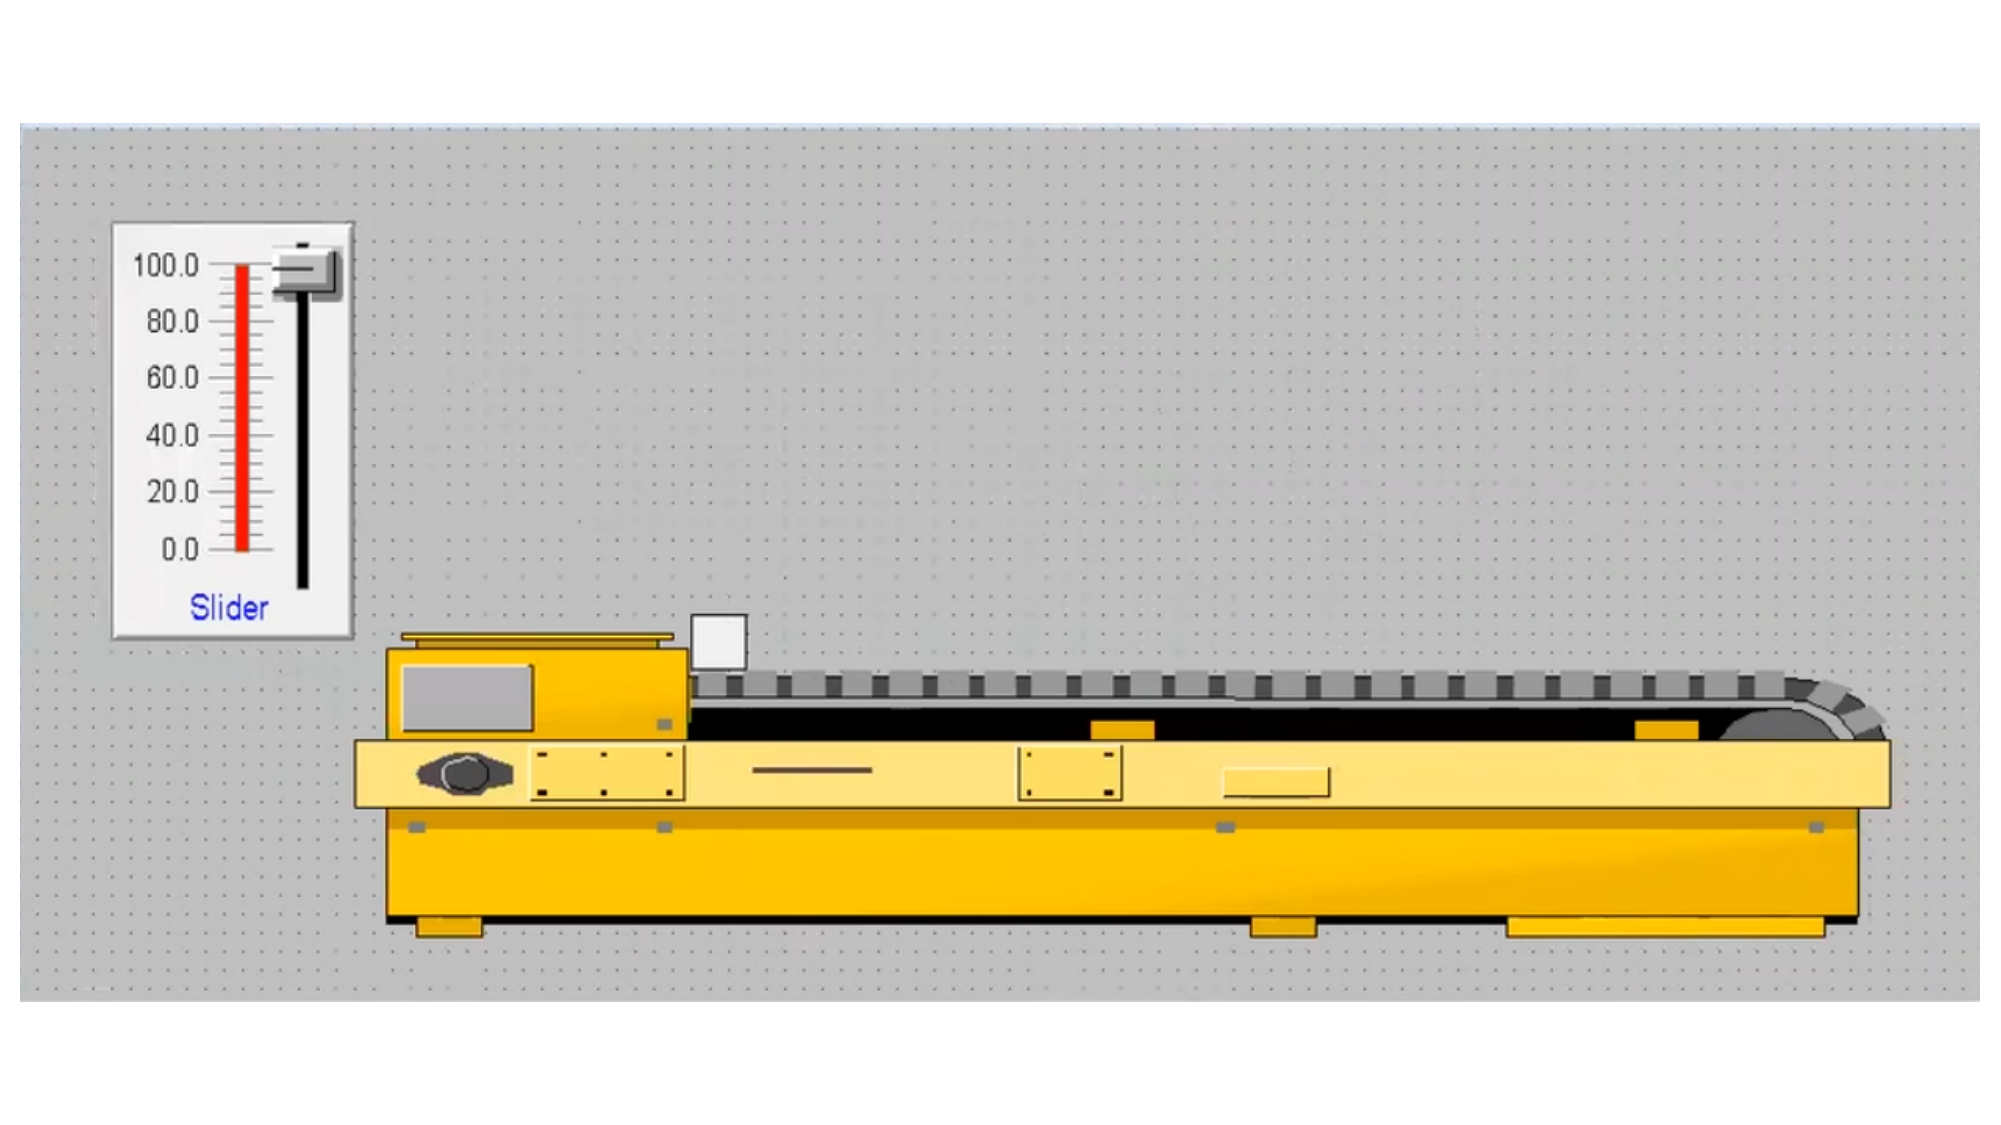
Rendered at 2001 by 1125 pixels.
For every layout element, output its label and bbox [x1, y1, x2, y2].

picture [20, 123, 1980, 1002]
